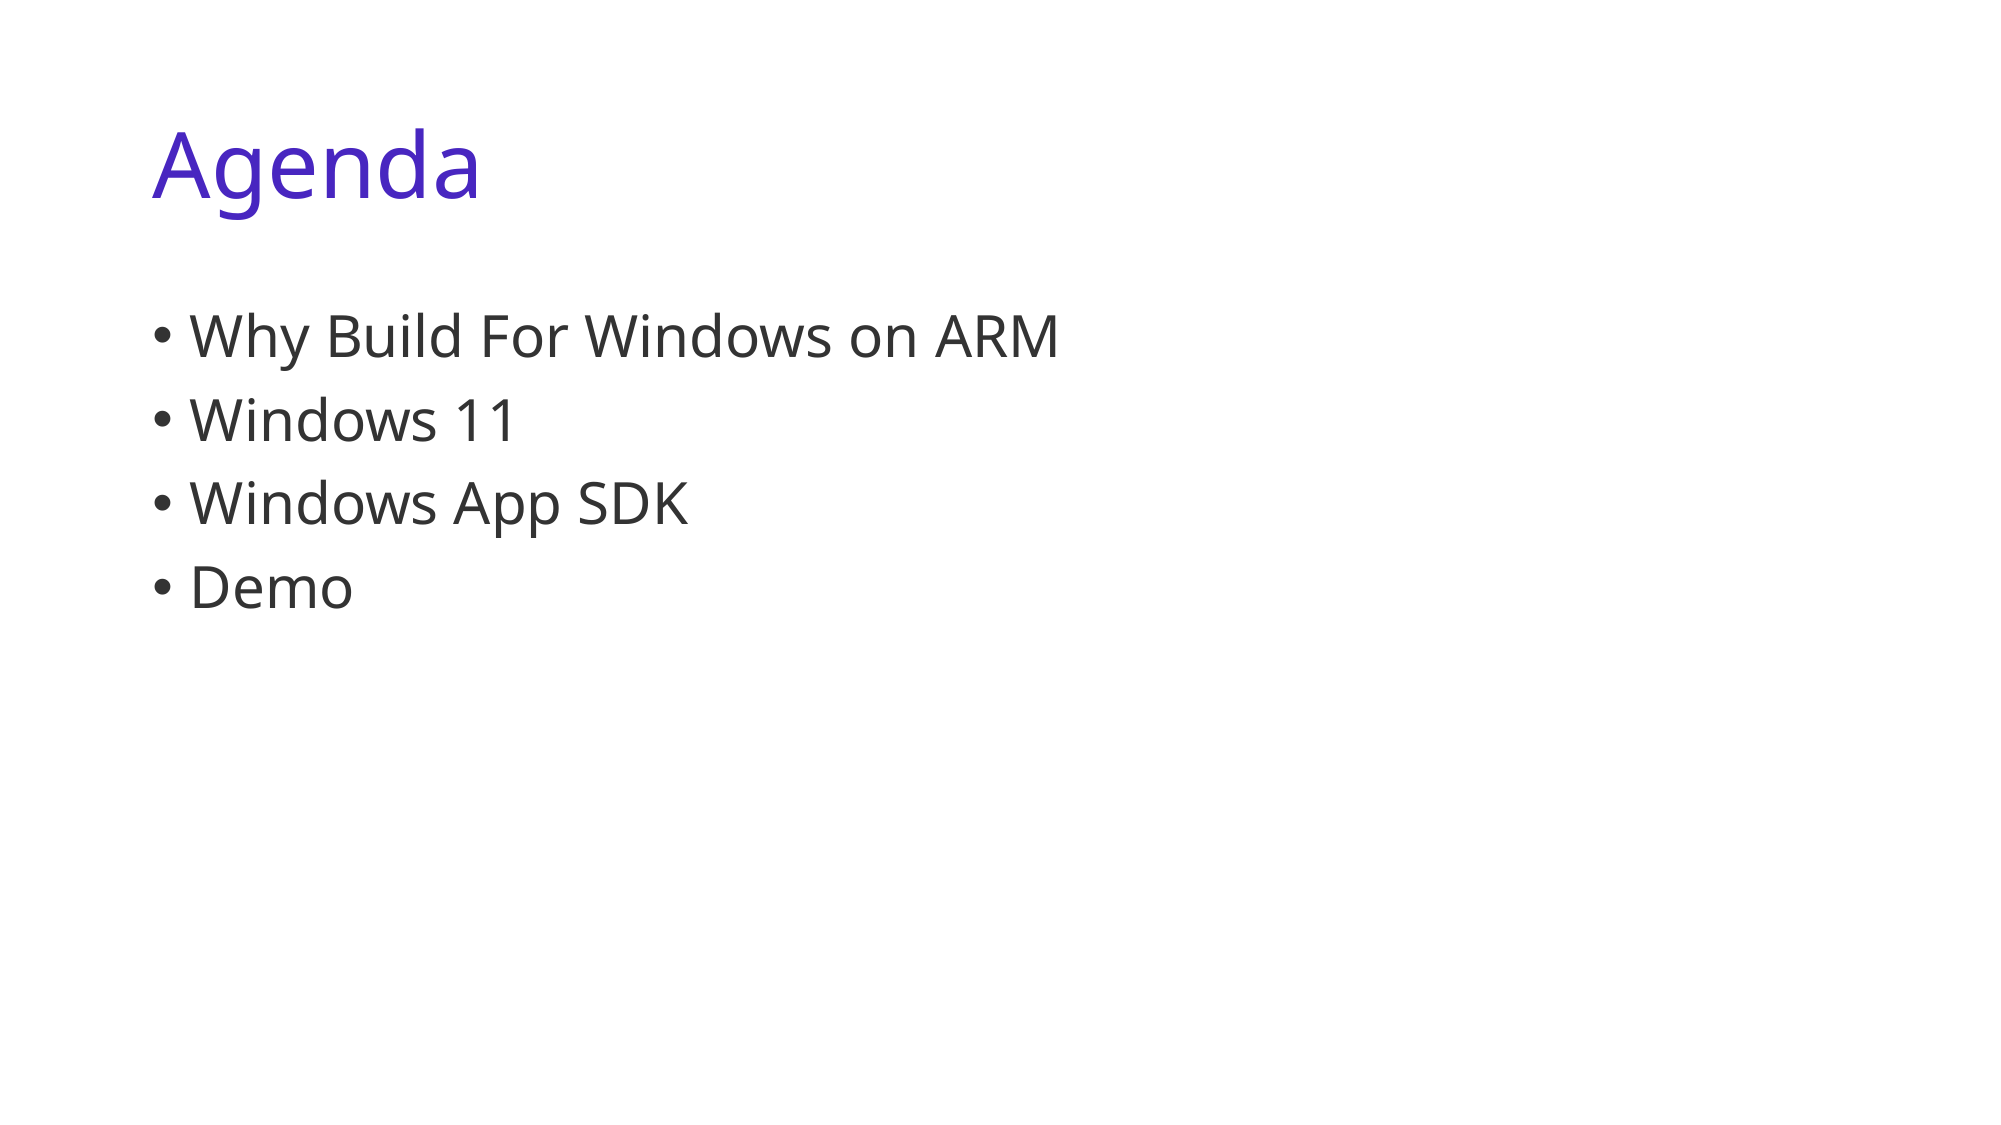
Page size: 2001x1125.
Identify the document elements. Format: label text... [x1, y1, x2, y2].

title Agenda [137, 59, 1863, 278]
list Why Build For Windows on ARM Windows 11 Windows App SDK Demo [137, 299, 1863, 1014]
text_box [289, 350, 321, 412]
